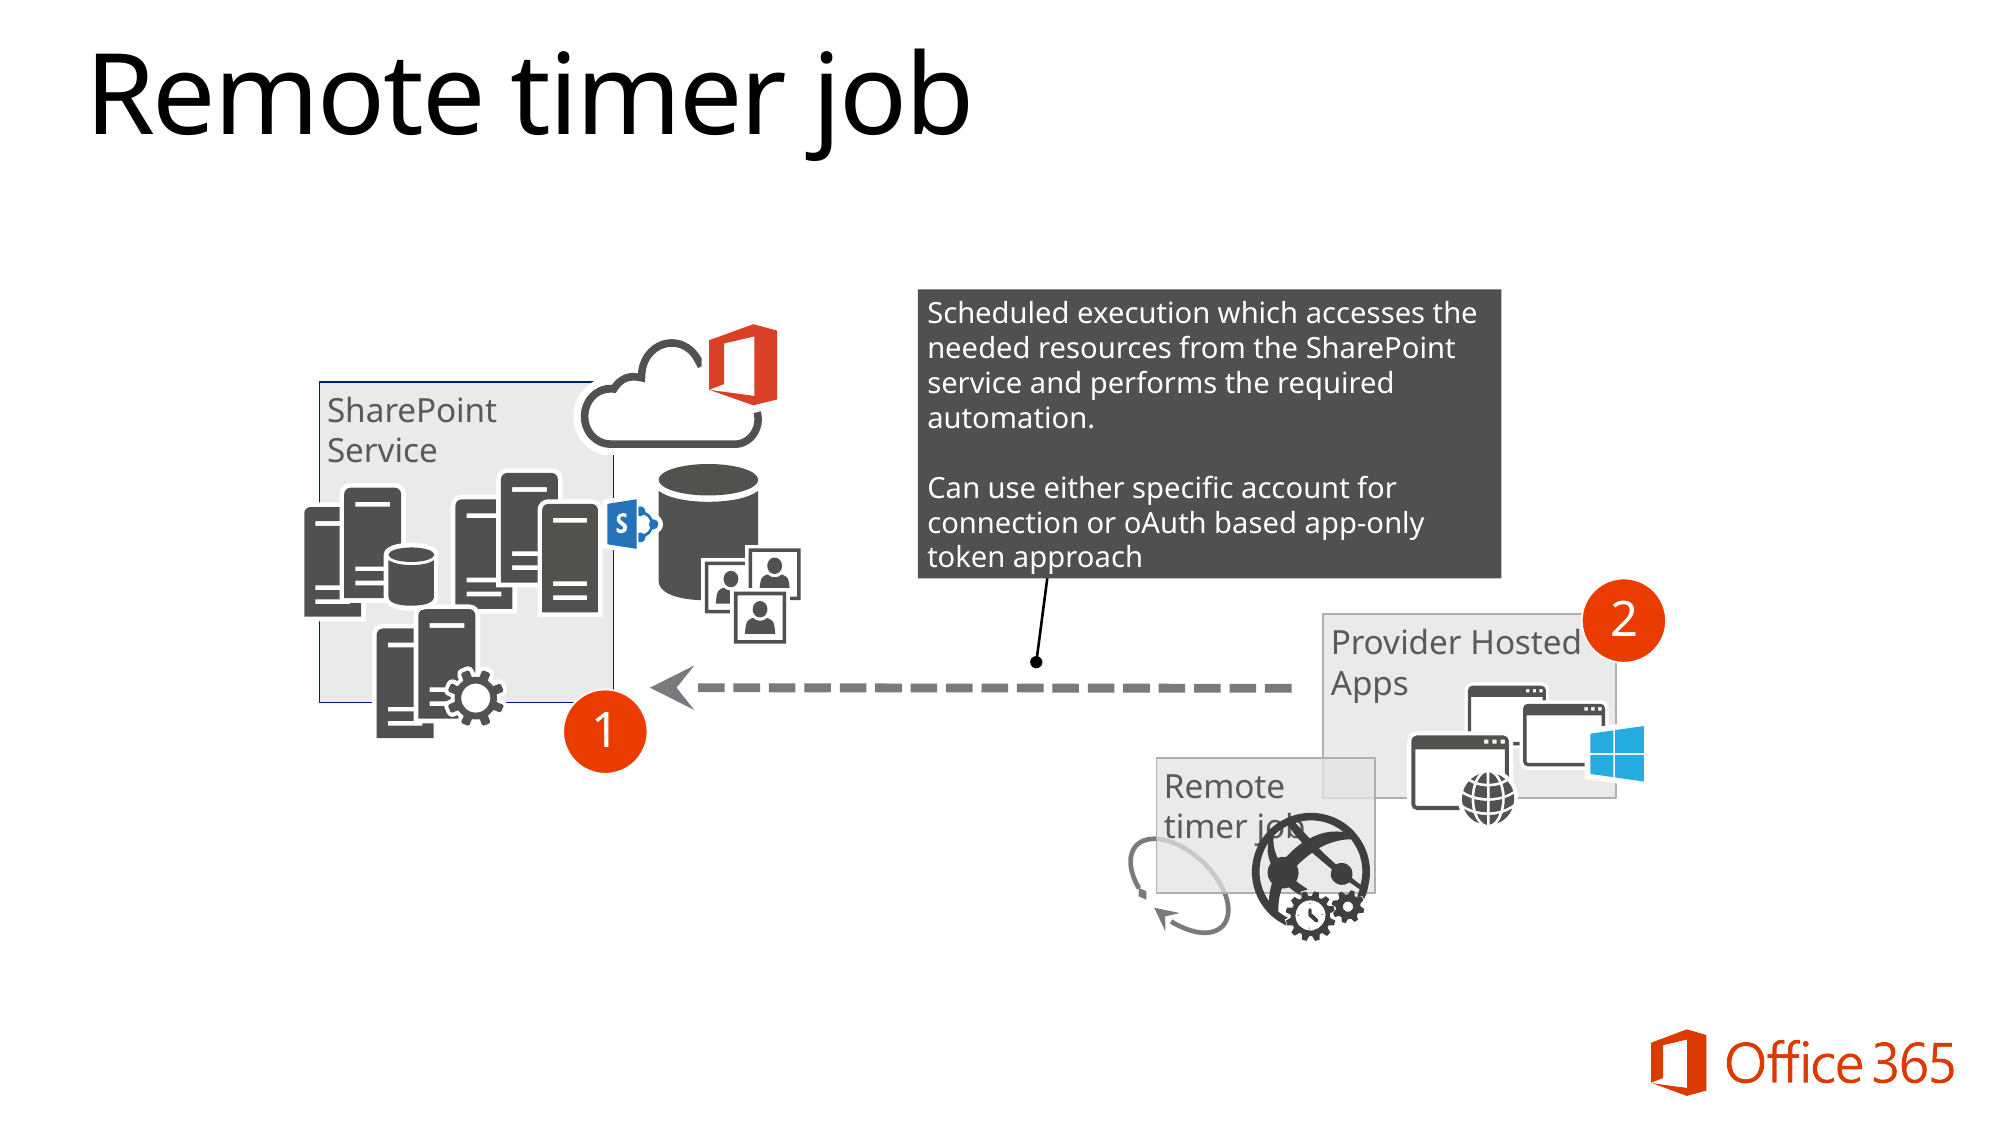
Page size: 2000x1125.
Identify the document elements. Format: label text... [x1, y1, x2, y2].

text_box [562, 689, 648, 775]
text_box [1119, 757, 1375, 942]
text_box Scheduled execution which accesses the needed resources from the SharePoint service and performs the required automation. Can use either specific account for connection or oAuth based app-only token approach [917, 289, 1502, 579]
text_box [296, 312, 806, 744]
picture [1622, 1000, 1981, 1125]
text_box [1035, 440, 1066, 663]
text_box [1323, 613, 1651, 829]
title Remote timer job [85, 37, 1914, 161]
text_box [1581, 578, 1667, 664]
